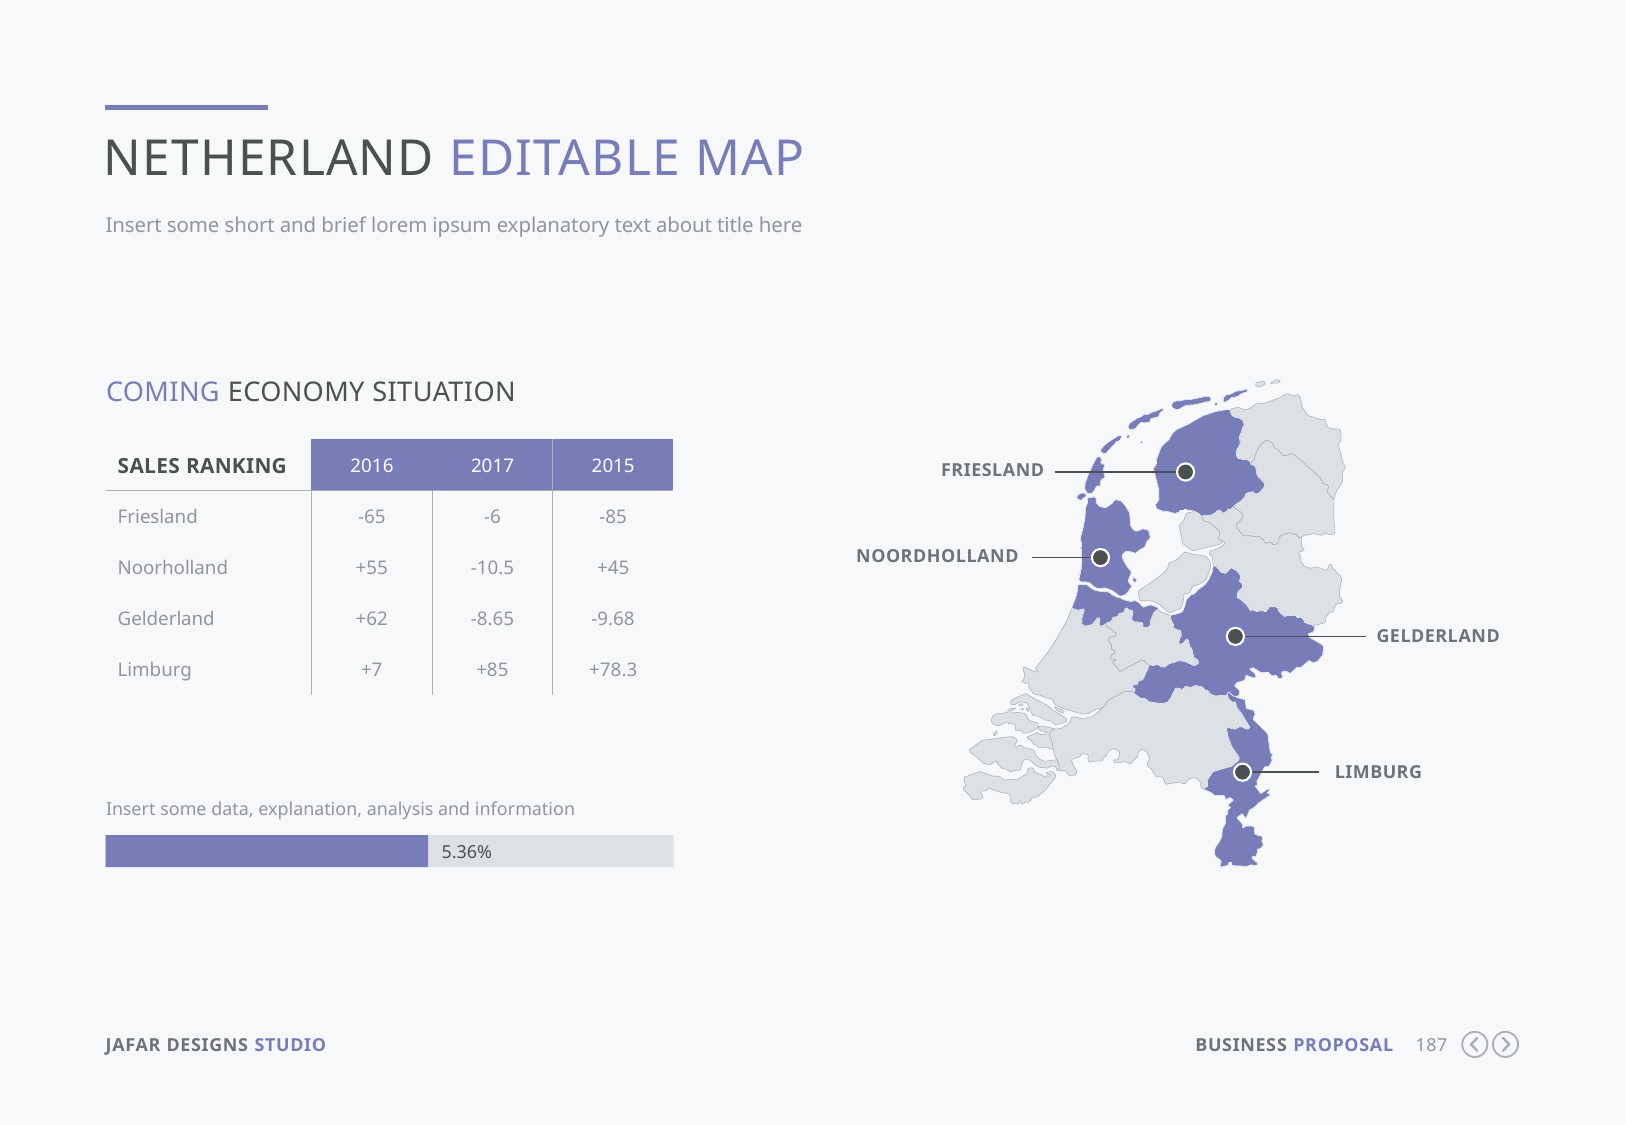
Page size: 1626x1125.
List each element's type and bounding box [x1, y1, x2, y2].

table_cell [312, 491, 432, 695]
text_box [106, 374, 674, 407]
text_box [1376, 624, 1519, 647]
table_header [553, 439, 673, 490]
table_cell [106, 491, 311, 695]
text_box [835, 379, 1478, 868]
table_header [106, 439, 552, 490]
text_box [106, 791, 674, 820]
list [105, 209, 1519, 241]
table_cell [553, 491, 673, 695]
list [103, 125, 1518, 188]
table_cell [433, 491, 552, 695]
text_box [105, 835, 674, 868]
